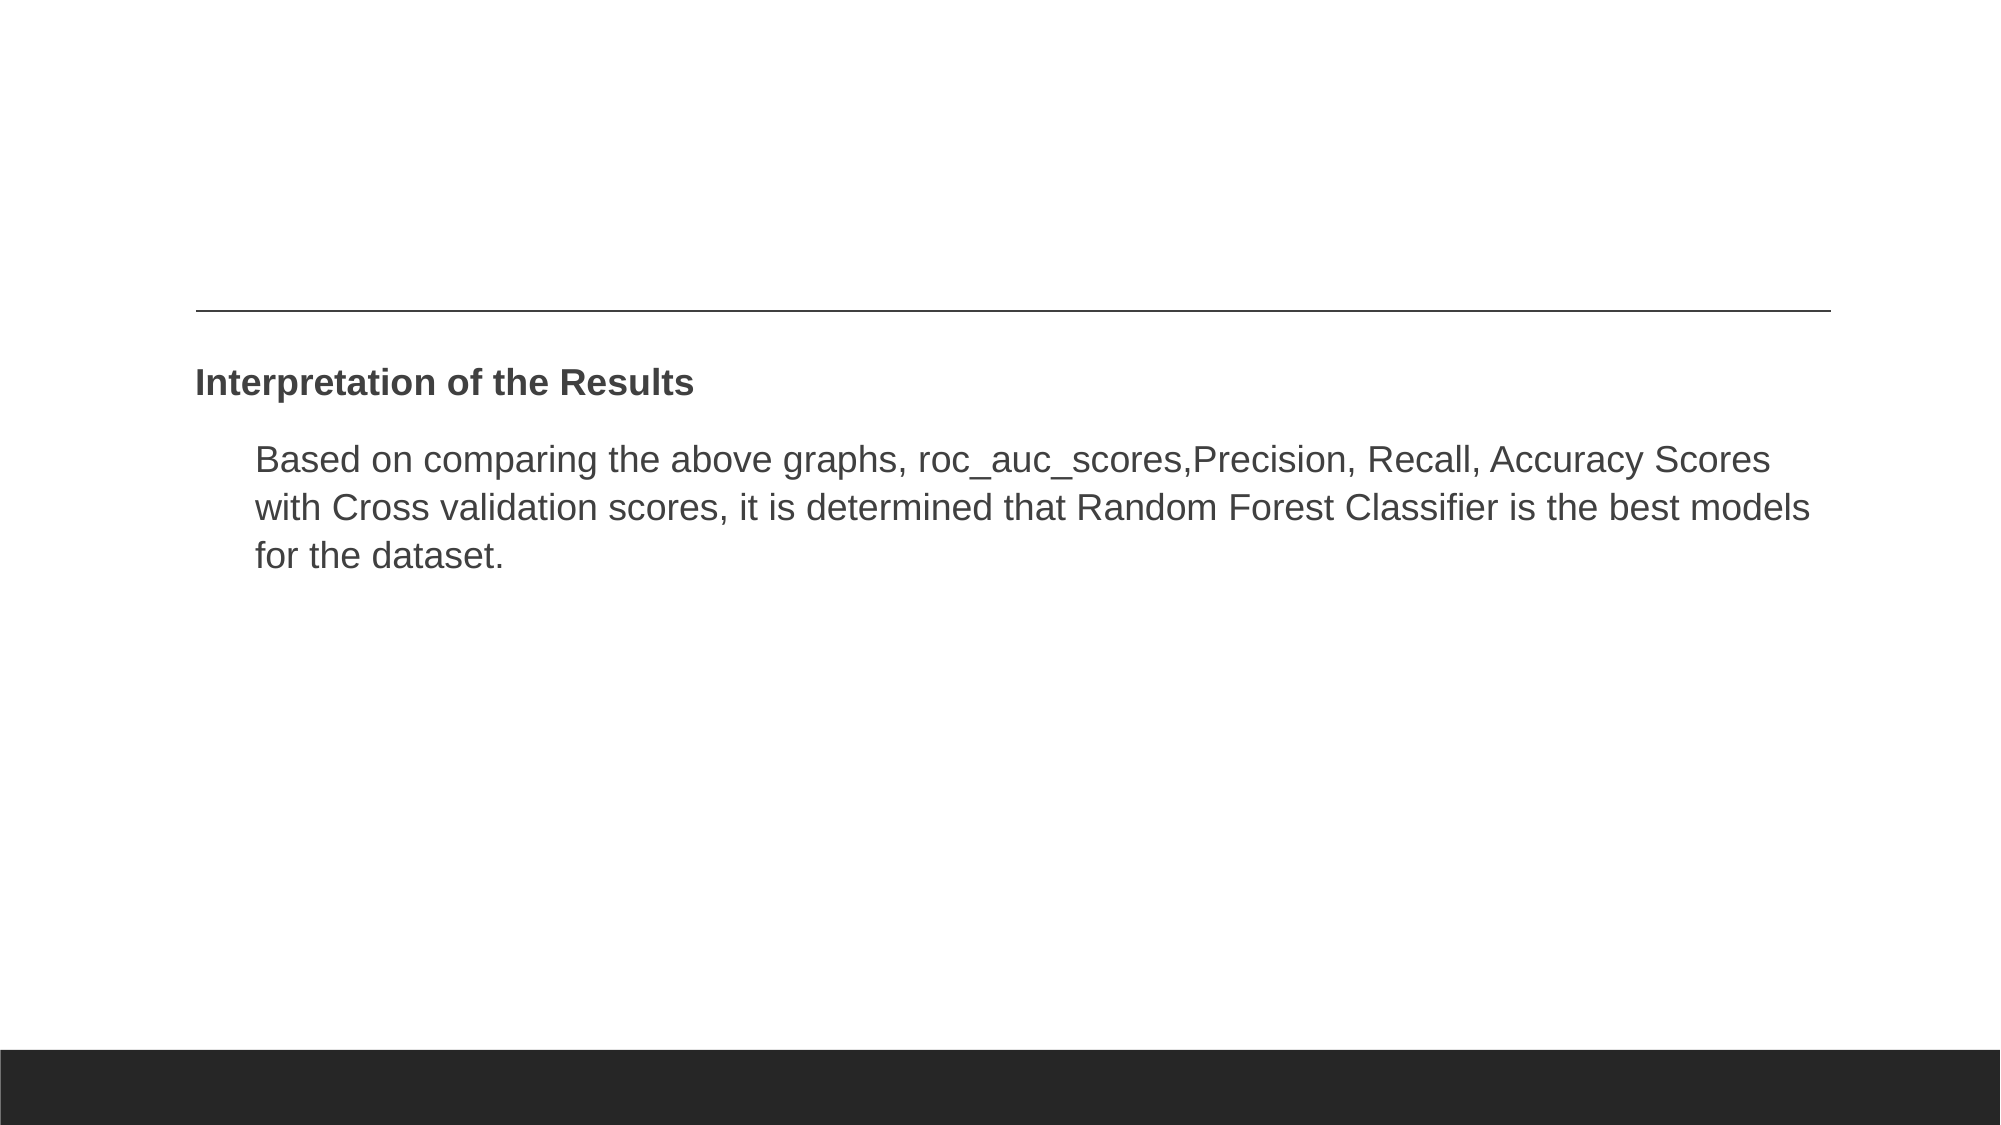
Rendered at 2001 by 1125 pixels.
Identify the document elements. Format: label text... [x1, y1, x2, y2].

list Interpretation of the Results Based on comparing the above graphs, roc_auc_scores,Precision, Recall, Accuracy Scores with Cross validation scores, it is determined that Random Forest Classifier is the best models for the dataset. [180, 345, 1830, 963]
